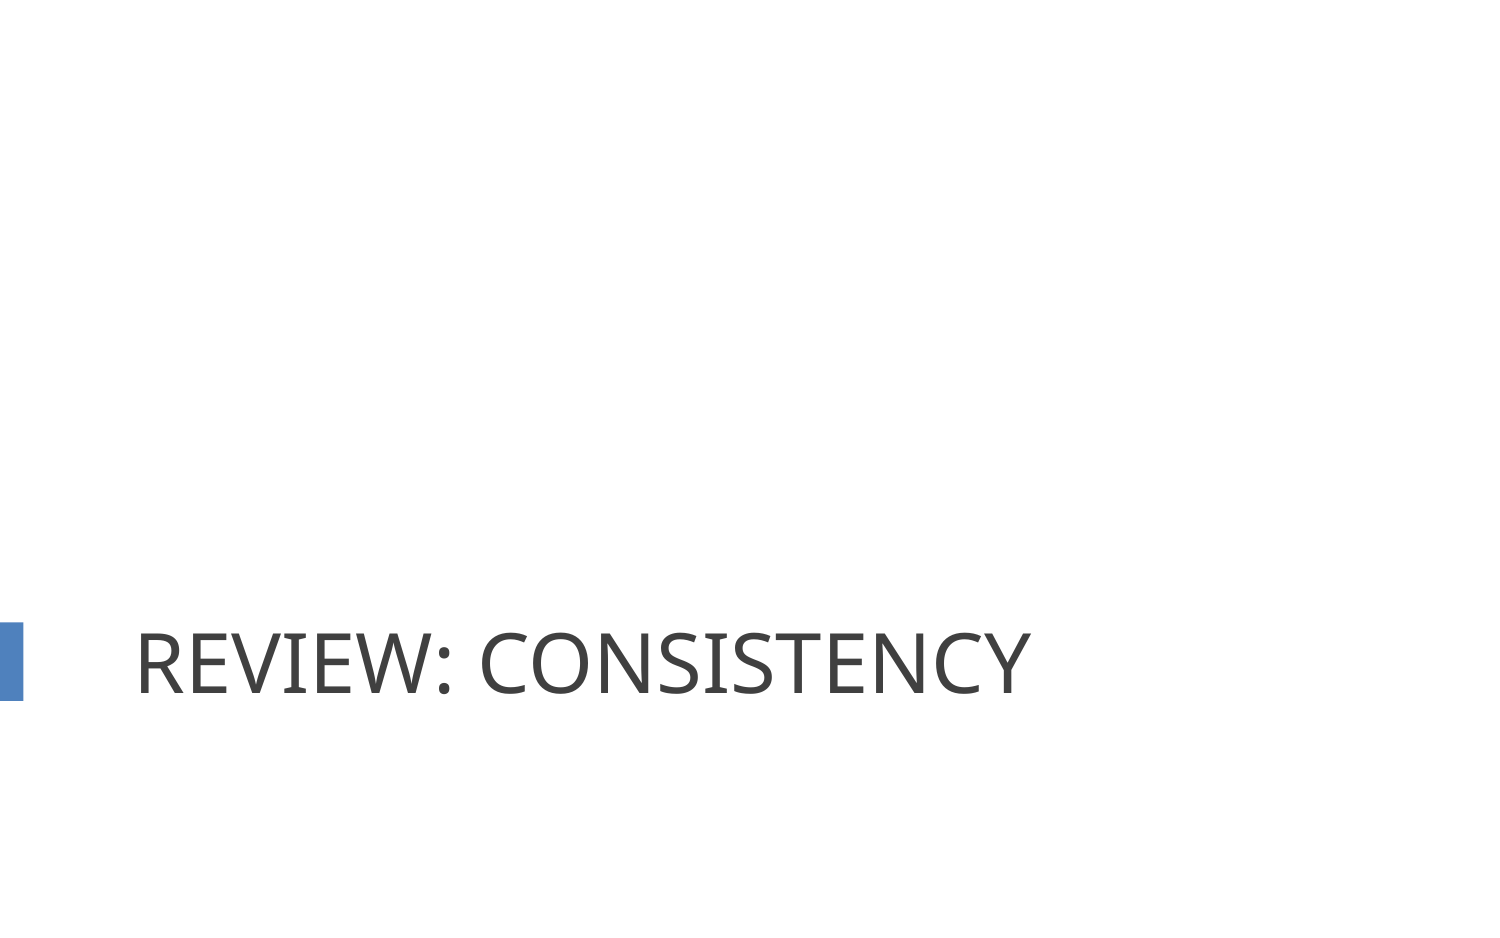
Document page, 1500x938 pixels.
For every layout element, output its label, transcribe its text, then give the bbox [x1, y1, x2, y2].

title Review: Consistency [118, 602, 1394, 789]
